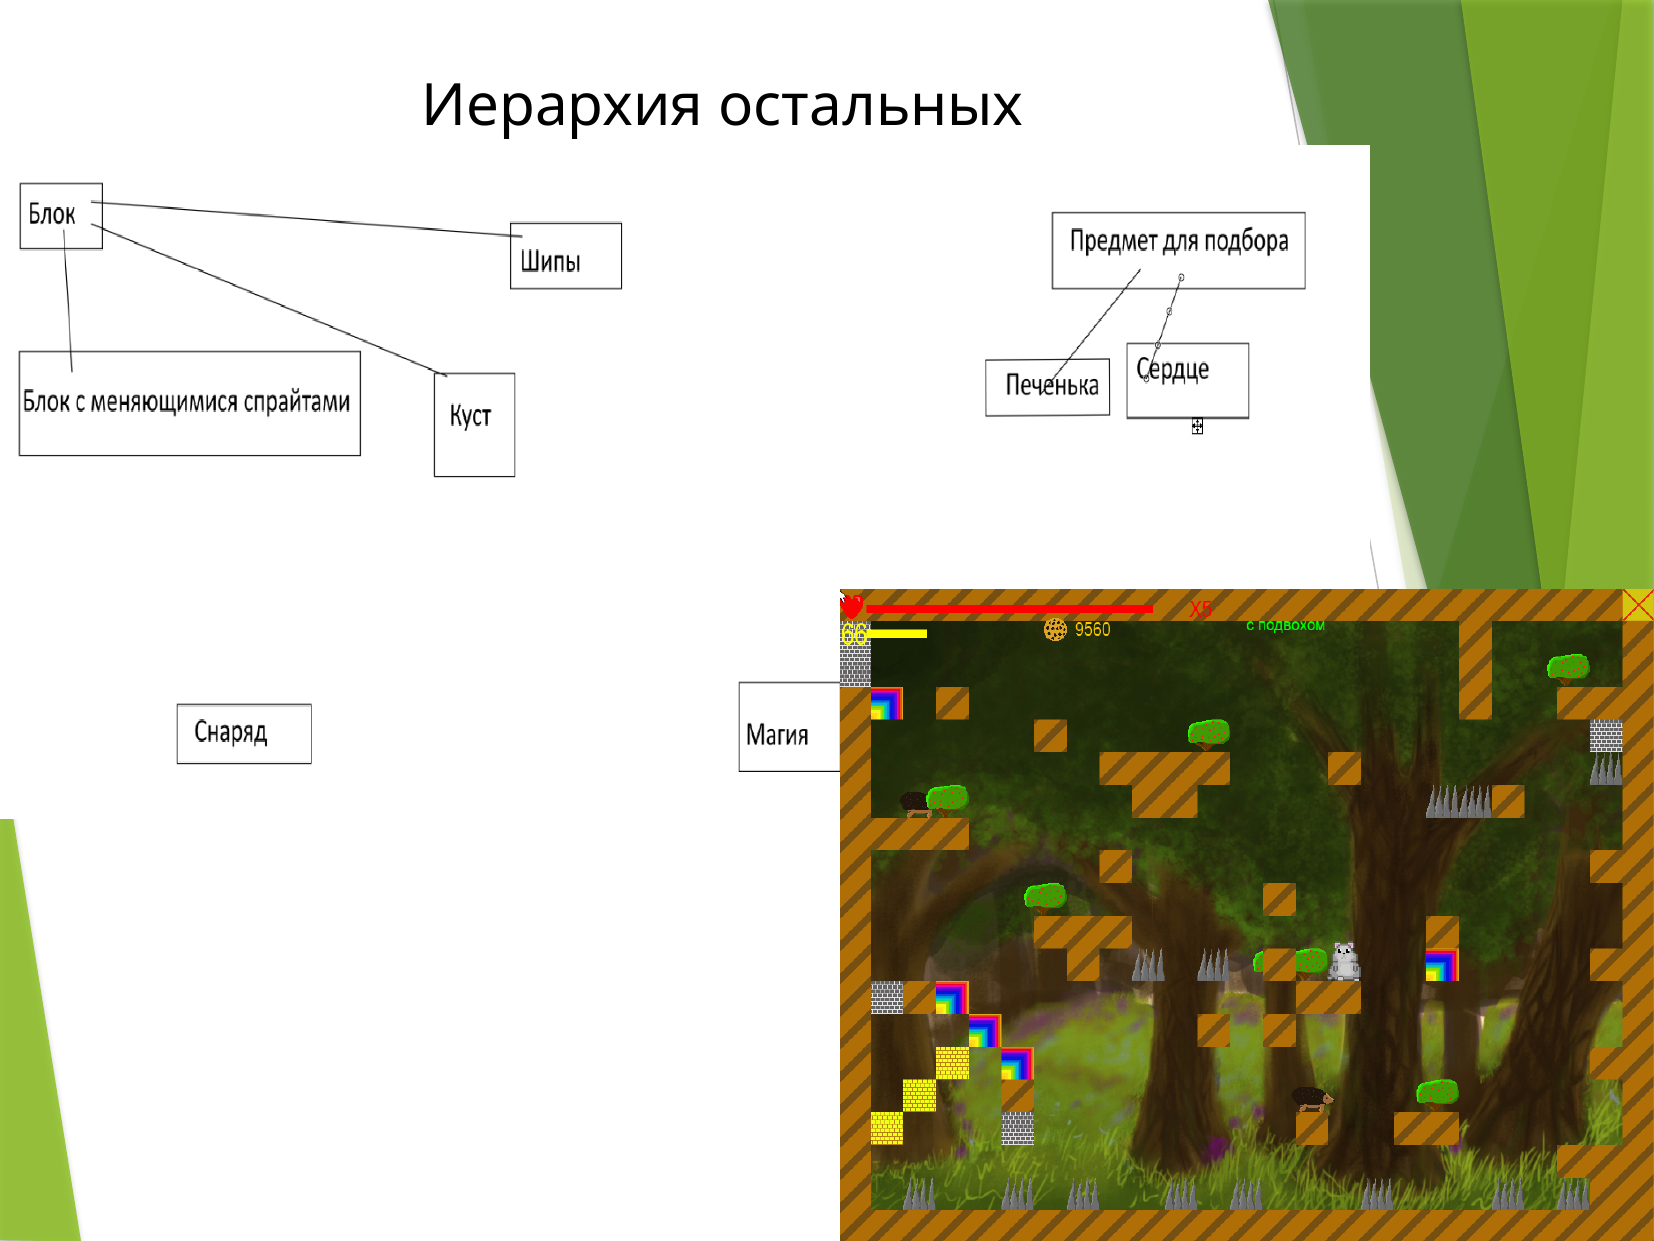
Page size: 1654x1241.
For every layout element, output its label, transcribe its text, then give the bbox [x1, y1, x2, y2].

picture [0, 144, 1654, 1241]
text_box Иерархия остальных классов [407, 59, 1205, 143]
